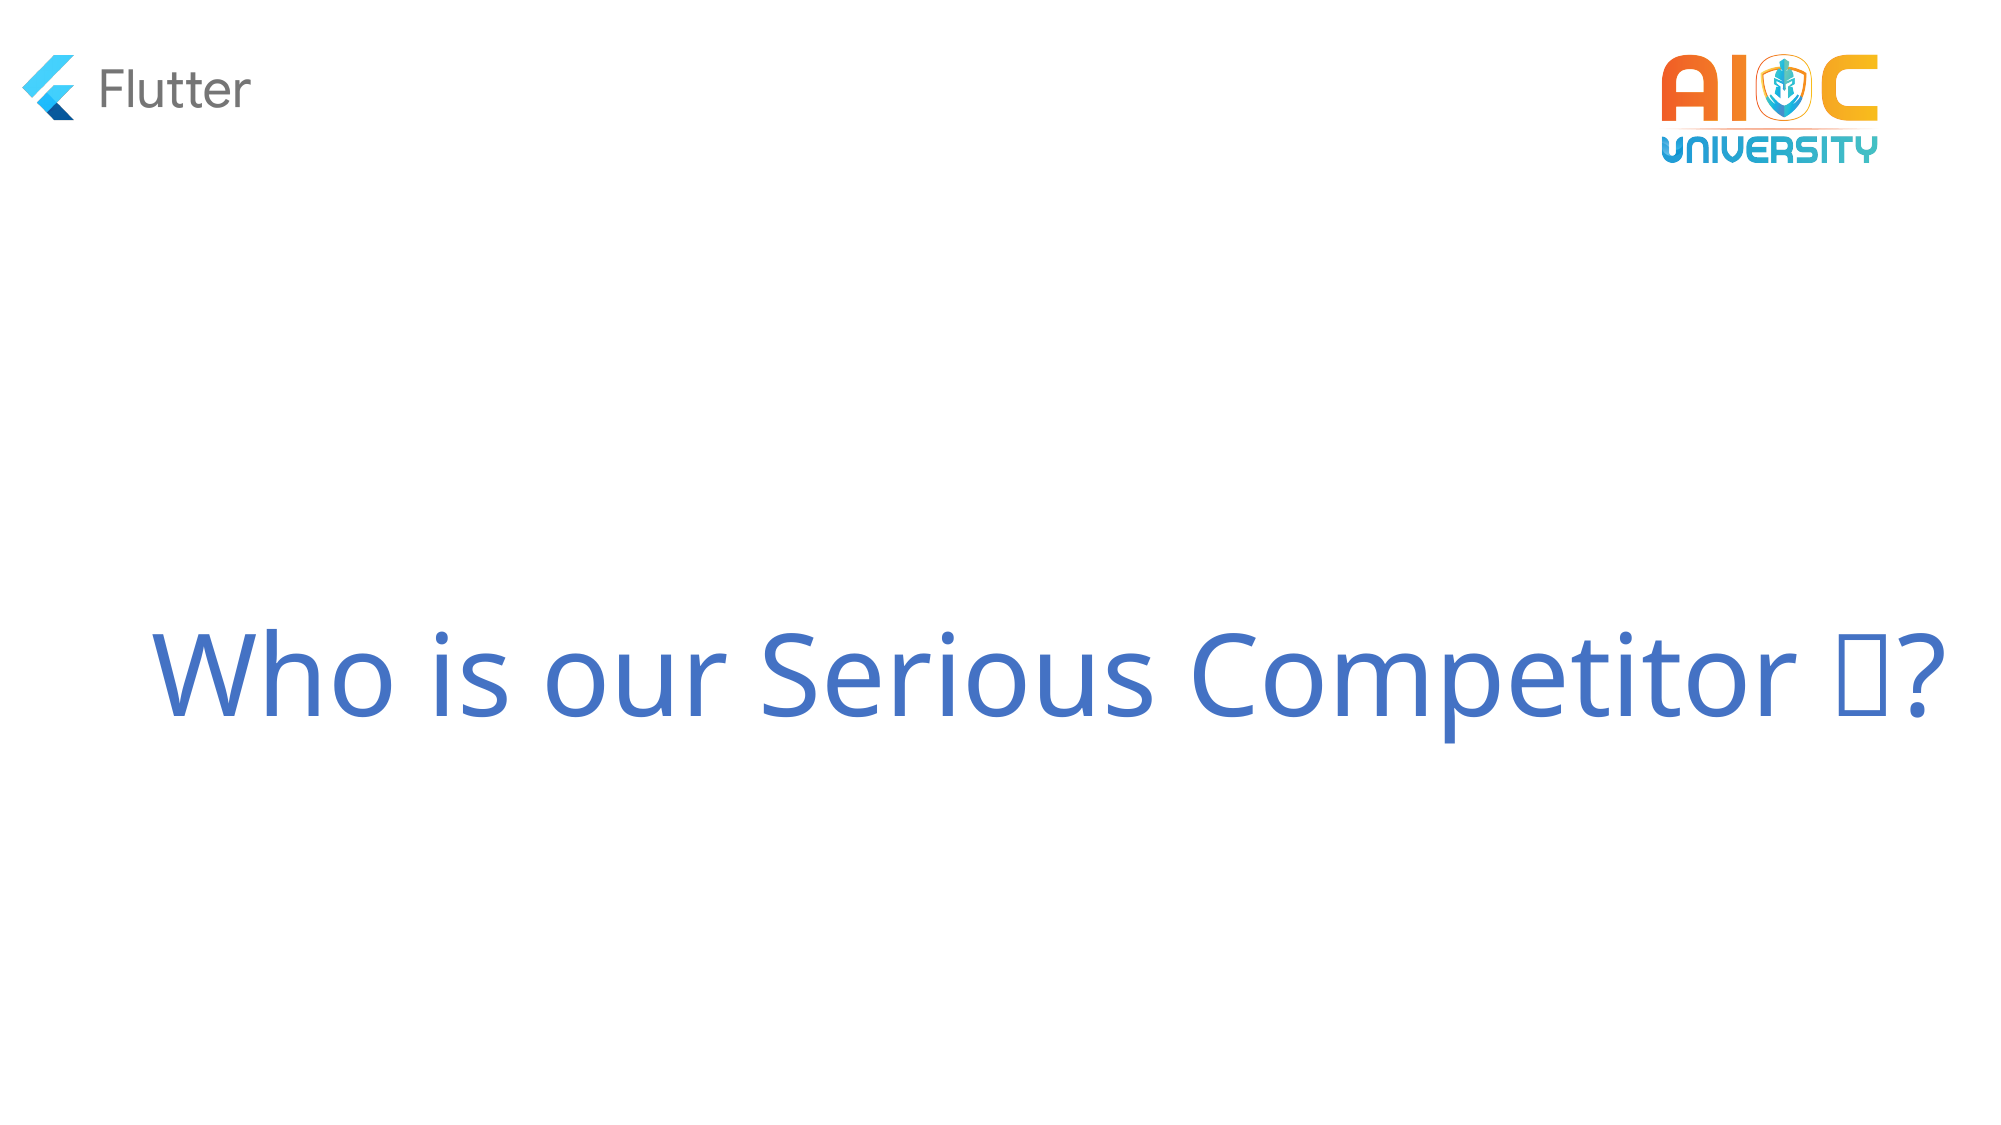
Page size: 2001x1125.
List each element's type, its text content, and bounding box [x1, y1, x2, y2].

picture [1584, 0, 1956, 218]
title Who is our Serious Competitor 🤨? [136, 280, 1990, 749]
picture [21, 54, 252, 121]
